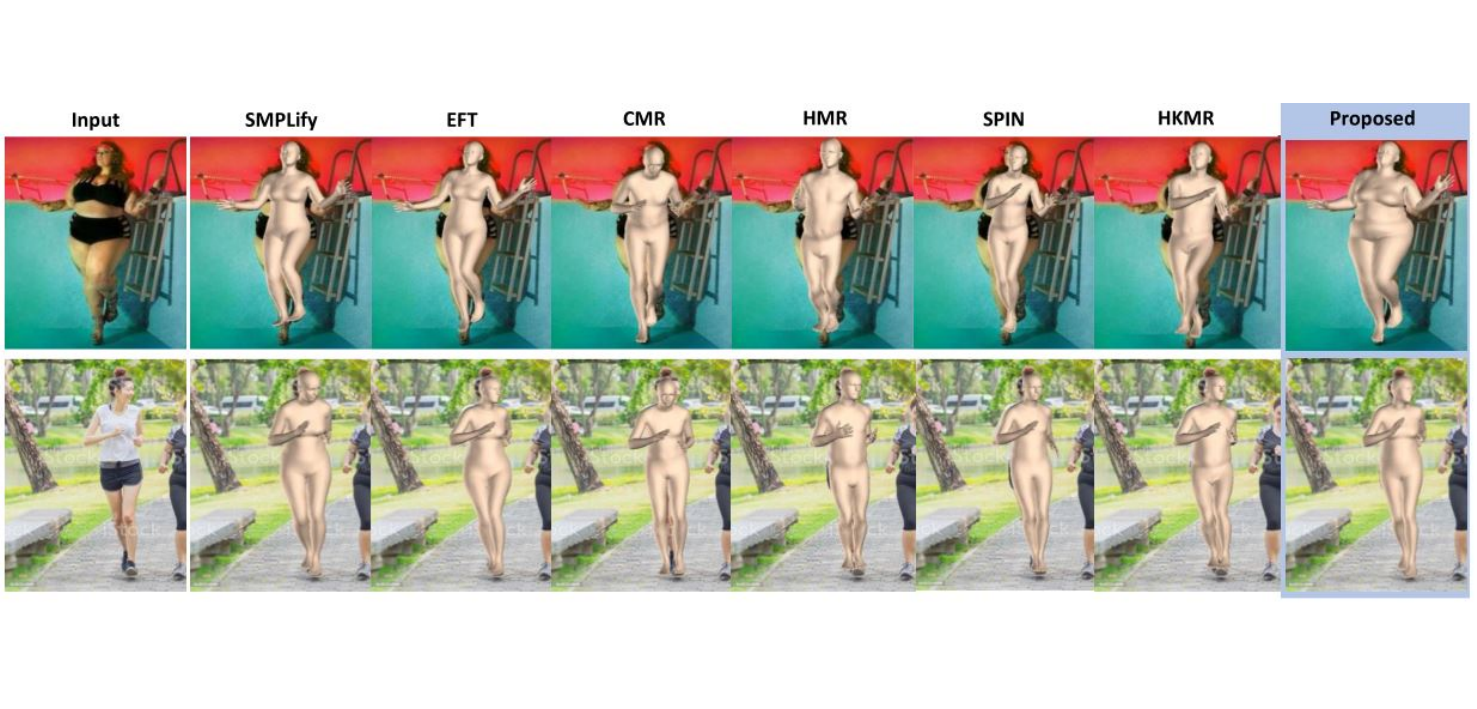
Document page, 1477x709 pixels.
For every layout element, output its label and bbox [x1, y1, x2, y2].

picture [0, 103, 1477, 605]
